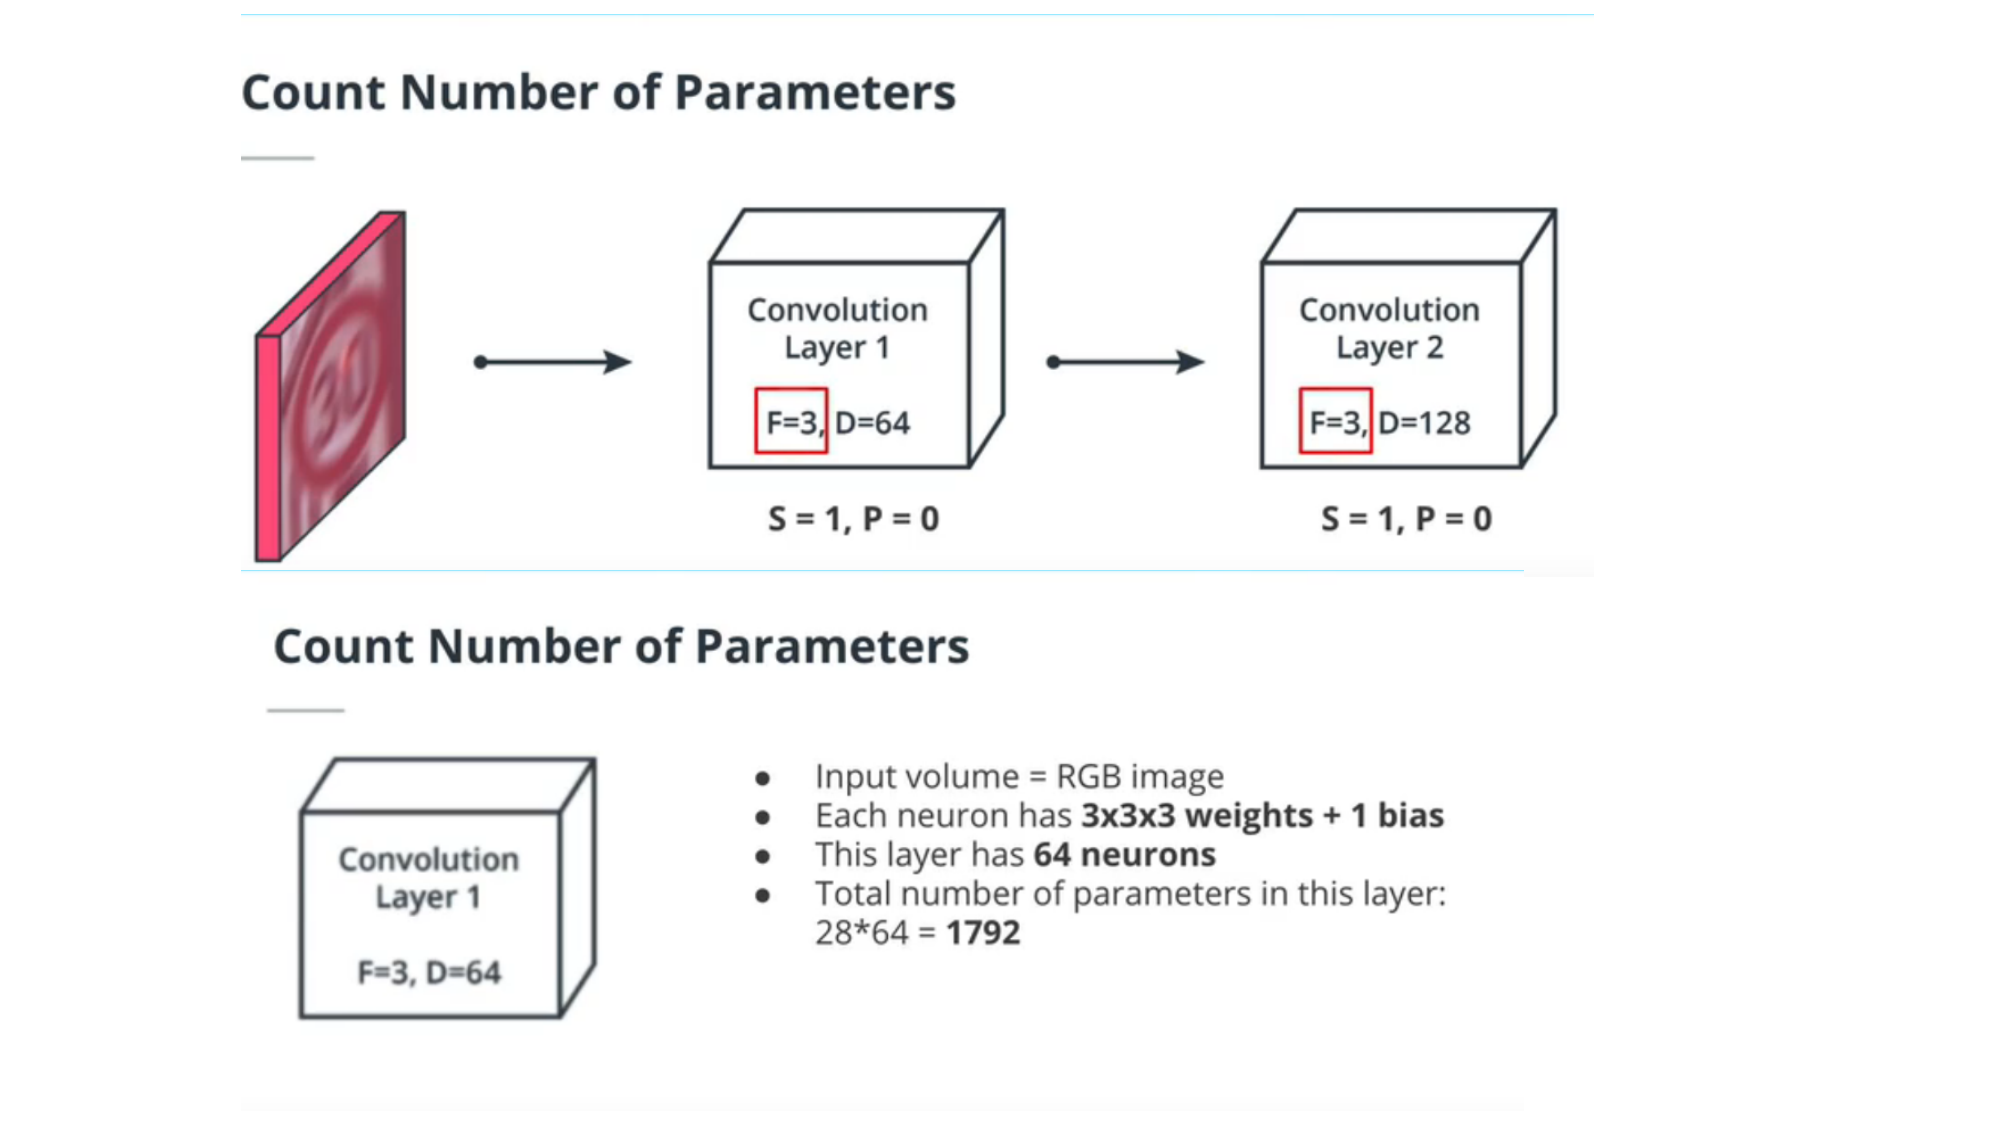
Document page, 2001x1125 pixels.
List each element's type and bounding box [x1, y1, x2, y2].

picture [241, 14, 1594, 1111]
